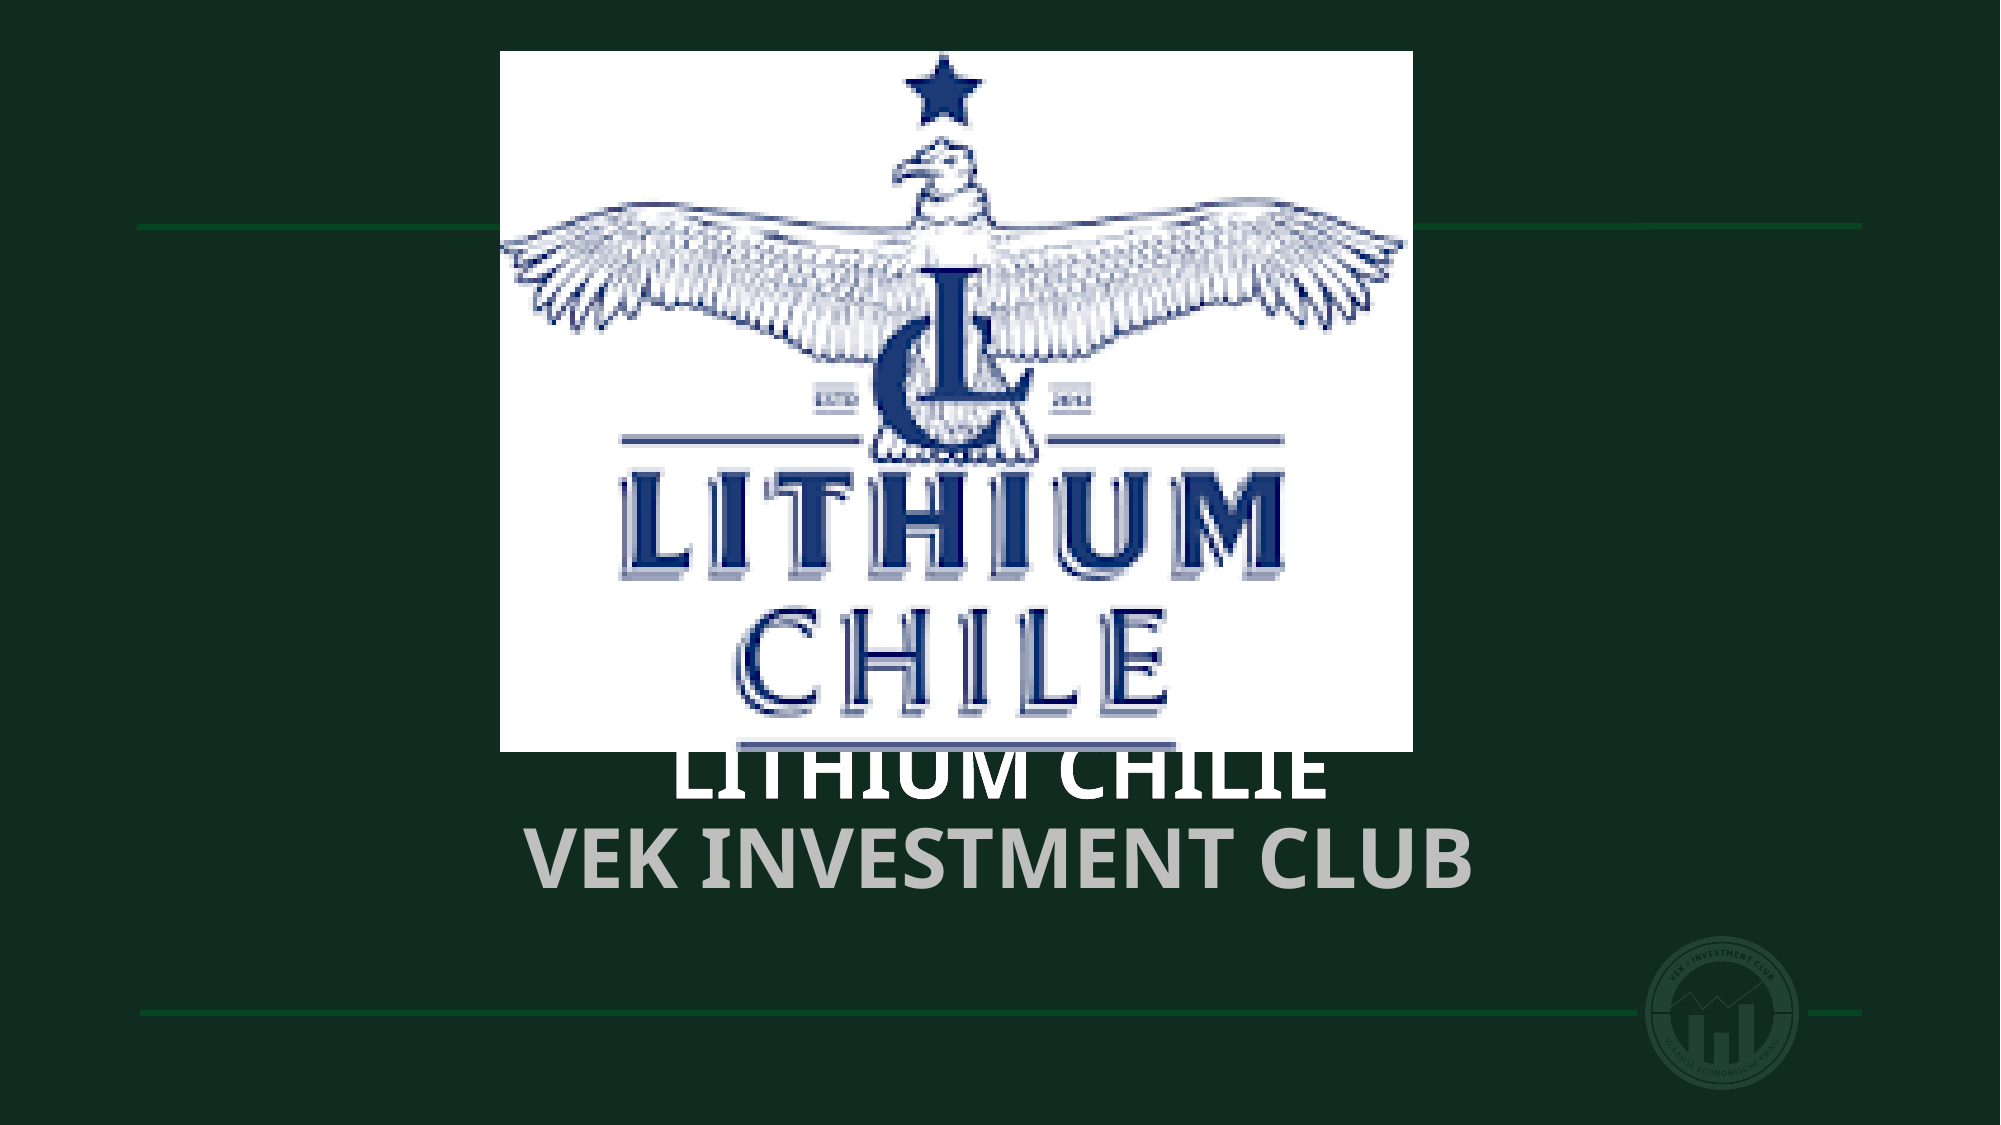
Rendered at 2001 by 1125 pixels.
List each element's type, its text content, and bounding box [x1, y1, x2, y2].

title Lithium Chilie Vek investment club [189, 798, 1811, 915]
picture [499, 50, 1413, 753]
picture [1645, 936, 1799, 1090]
